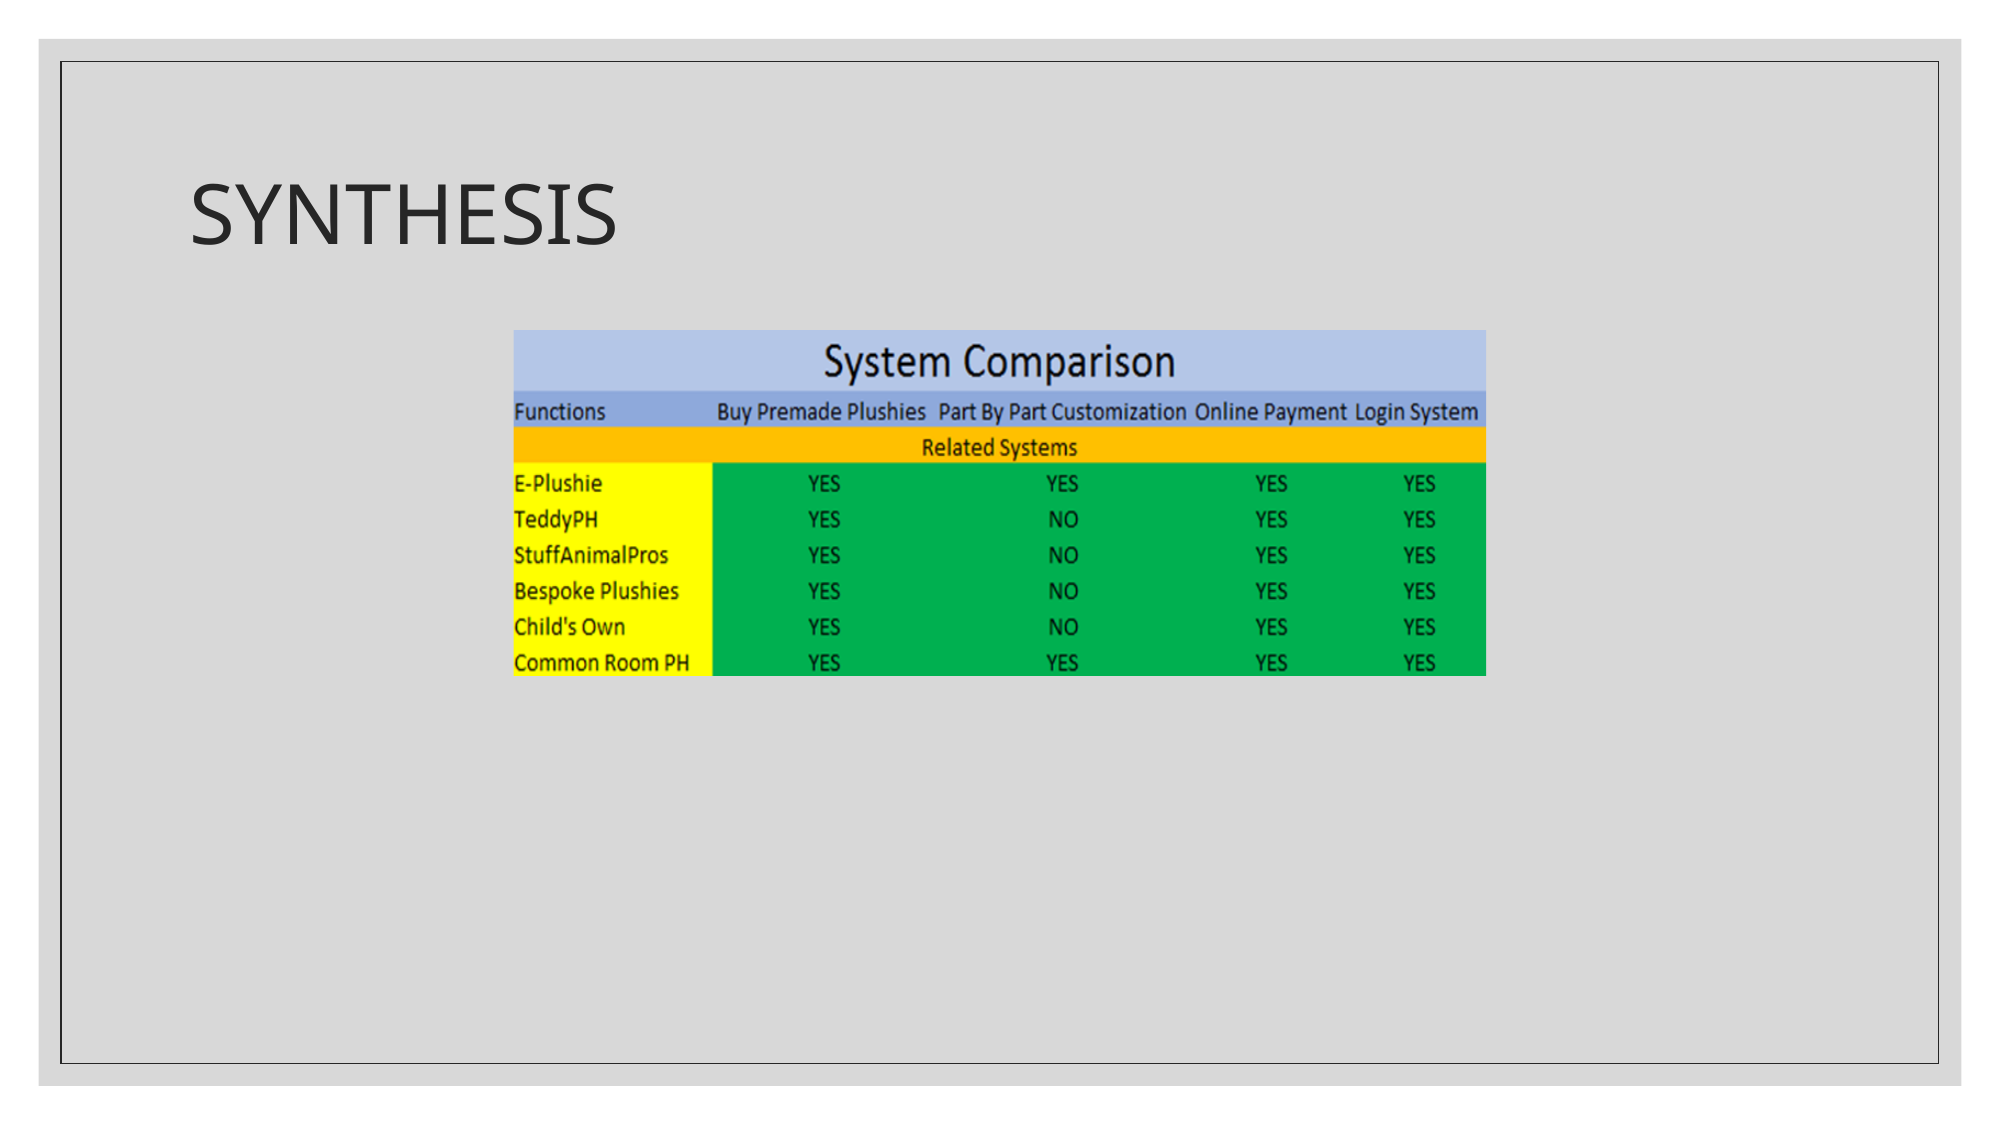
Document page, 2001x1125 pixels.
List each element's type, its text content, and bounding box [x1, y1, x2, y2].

title SYNTHESIS [174, 105, 1825, 331]
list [513, 330, 1487, 676]
